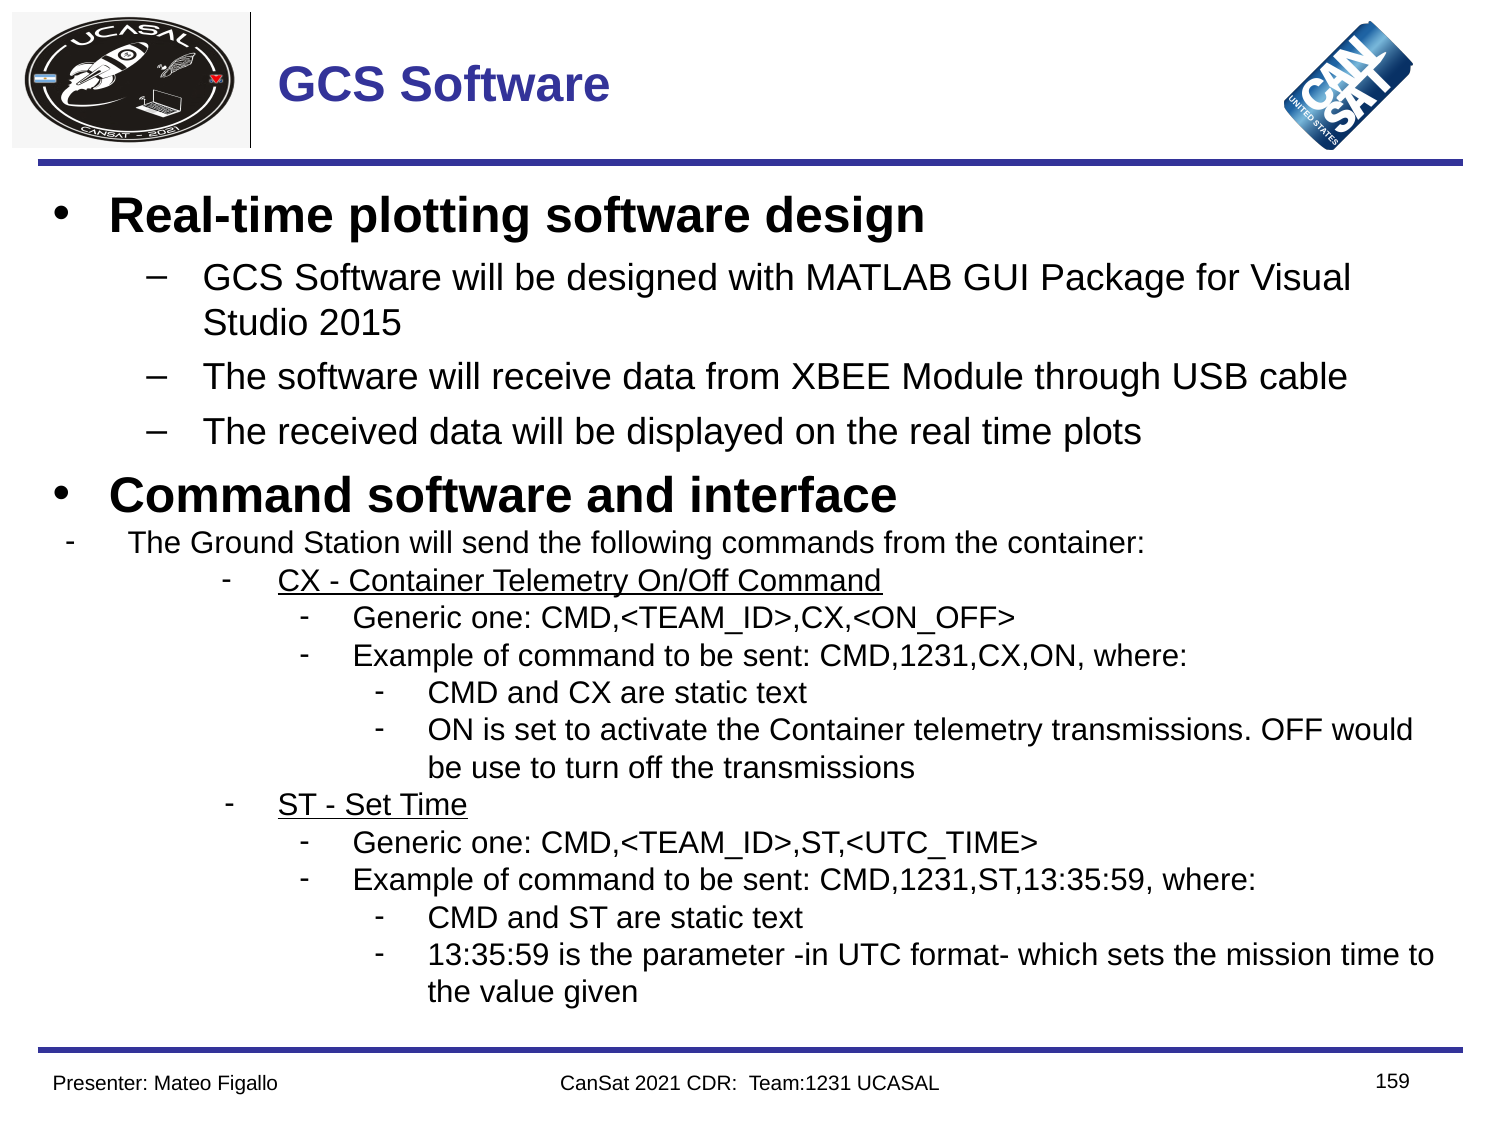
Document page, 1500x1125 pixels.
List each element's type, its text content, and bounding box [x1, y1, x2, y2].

picture [1284, 21, 1413, 150]
slide_number ‹#› [1312, 1059, 1425, 1100]
list Real-time plotting software design GCS Software will be designed with MATLAB GUI Package for Visual Studio 2015 The software will receive data from XBEE Module through USB cable The received data will be displayed on the real time plots Command software and interface The Ground Station will send the following commands from the container: CX - Container Telemetry On/Off Command Generic one: CMD,<TEAM_ID>,CX,<ON_OFF> Example of command to be sent: CMD,1231,CX,ON, where: CMD and CX are static text ON is set to activate the Container telemetry transmissions. OFF would be use to turn off the transmissions ST - Set Time Generic one: CMD,<TEAM_ID>,ST,<UTC_TIME> Example of command to be sent: CMD,1231,ST,13:35:59, where: CMD and ST are static text 13:35:59 is the parameter -in UTC format- which sets the mission time to the value given [37, 174, 1463, 1025]
picture [12, 12, 250, 148]
text_box Presenter: Mateo Figallo [37, 1062, 413, 1103]
title GCS Software [262, 12, 1238, 150]
footer CanSat 2021 CDR: Team:1231 UCASAL [450, 1062, 1050, 1103]
